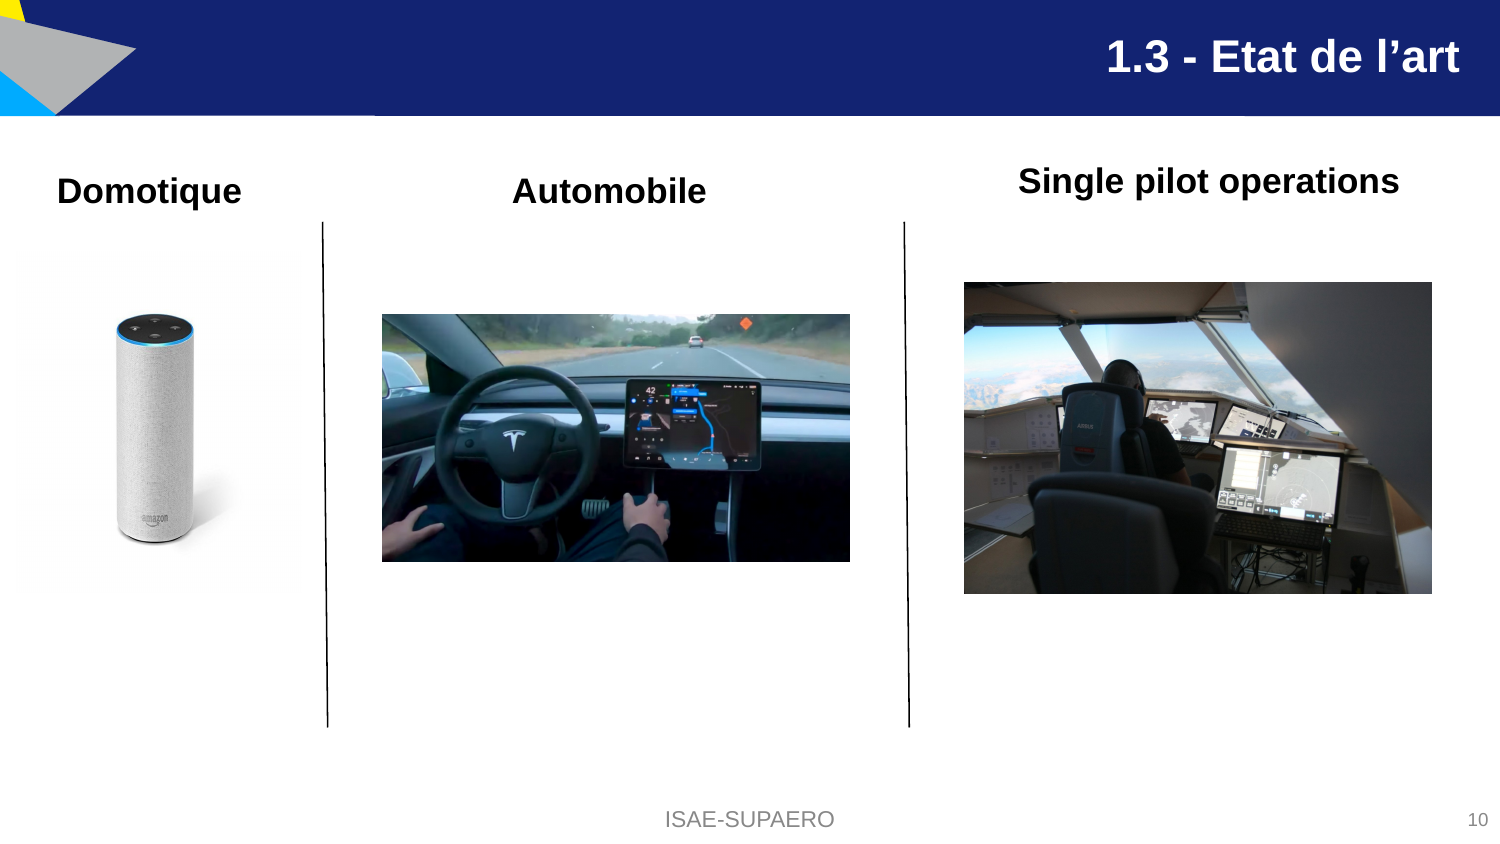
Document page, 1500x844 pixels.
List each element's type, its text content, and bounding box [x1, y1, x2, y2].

title 1.3 - Etat de l’art [80, 0, 1472, 116]
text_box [903, 221, 910, 728]
picture [16, 251, 303, 593]
picture [963, 282, 1432, 595]
picture [382, 314, 850, 563]
text_box Domotique [41, 152, 462, 261]
footer ISAE-SUPAERO [496, 796, 1004, 842]
slide_number 10 [1162, 796, 1500, 842]
text_box Automobile [496, 152, 917, 261]
text_box Single pilot operations [1003, 142, 1424, 251]
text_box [322, 221, 328, 728]
